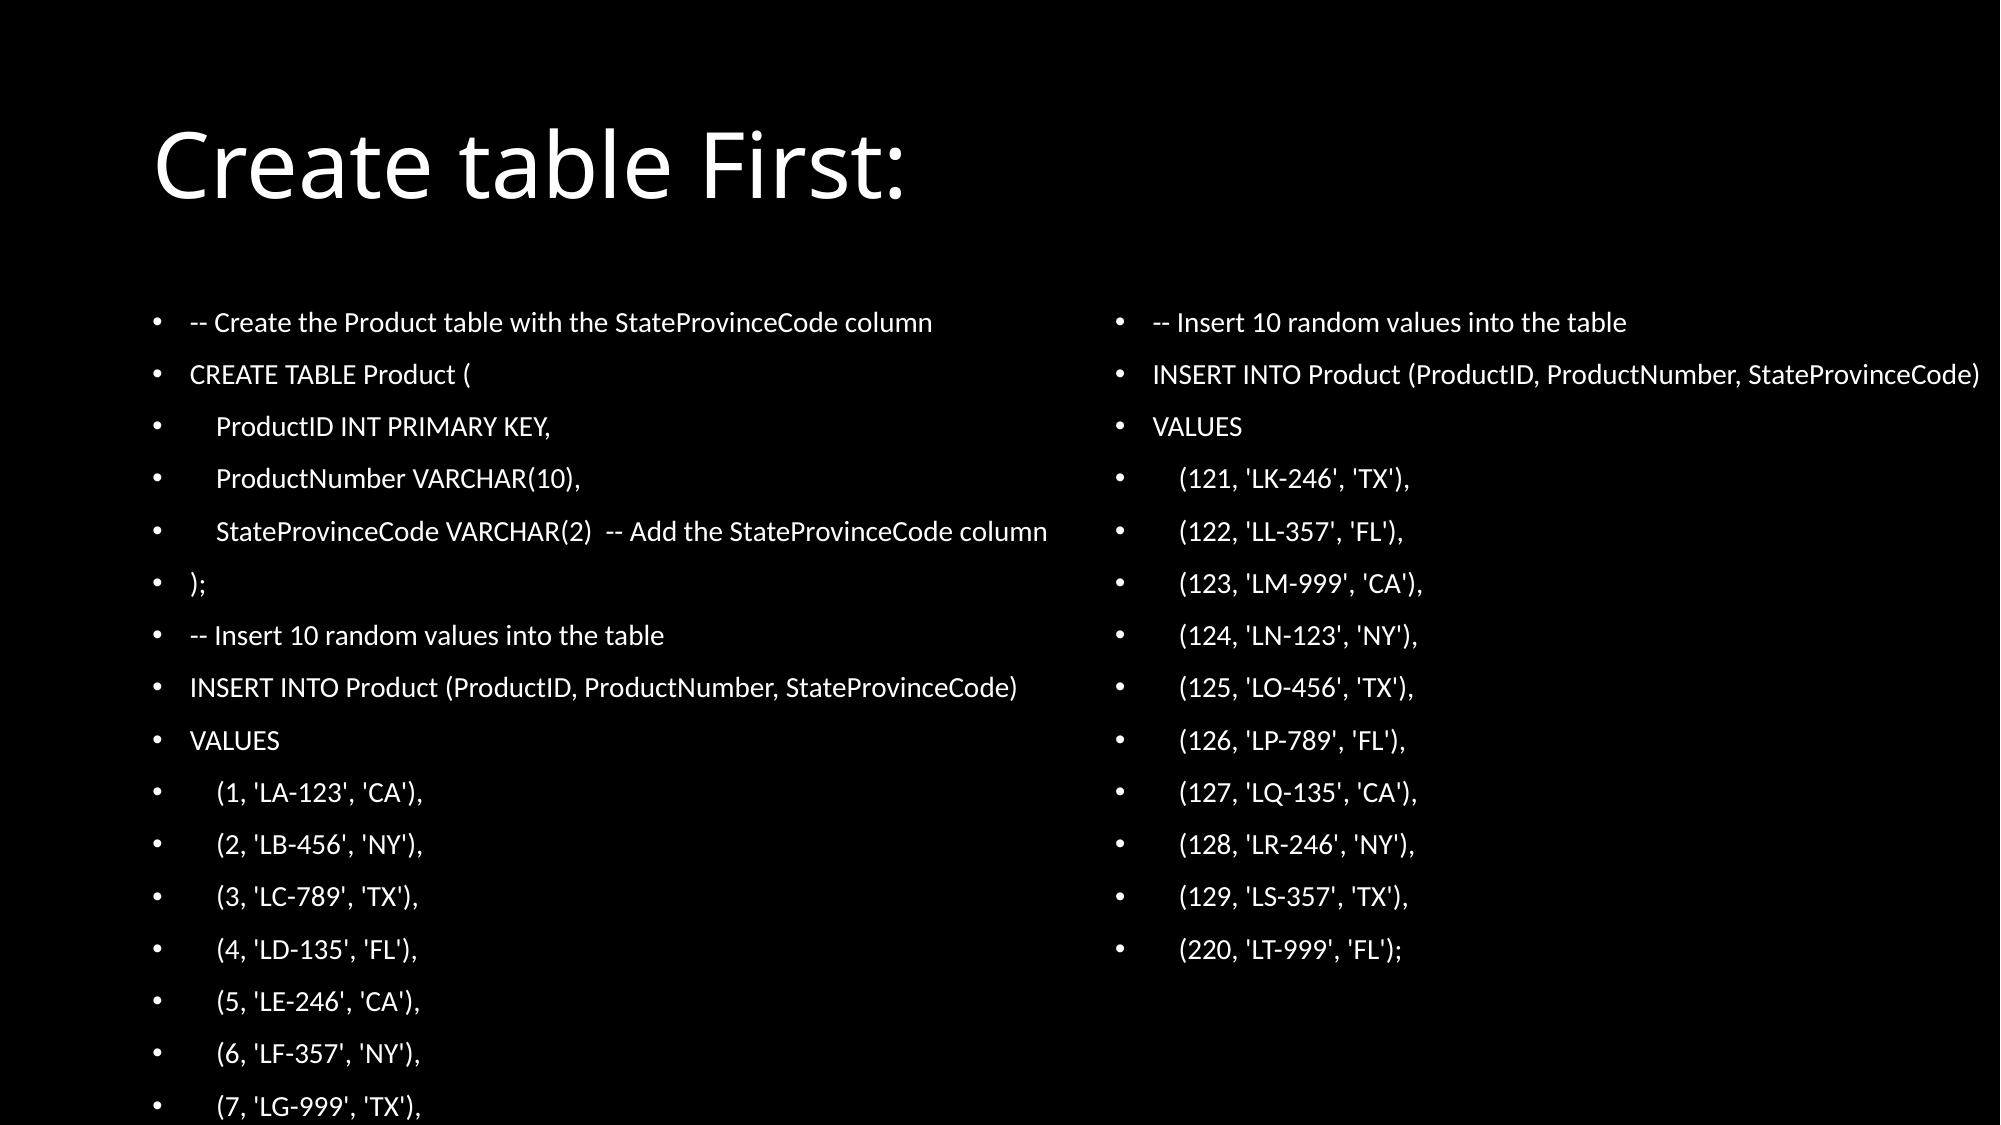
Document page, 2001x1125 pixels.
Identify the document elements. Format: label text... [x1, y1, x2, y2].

title Create table First: [137, 59, 1863, 278]
list -- Create the Product table with the StateProvinceCode column CREATE TABLE Product ( ProductID INT PRIMARY KEY, ProductNumber VARCHAR(10), StateProvinceCode VARCHAR(2) -- Add the StateProvinceCode column ); -- Insert 10 random values into the table INSERT INTO Product (ProductID, ProductNumber, StateProvinceCode) VALUES (1, 'LA-123', 'CA'), (2, 'LB-456', 'NY'), (3, 'LC-789', 'TX'), (4, 'LD-135', 'FL'), (5, 'LE-246', 'CA'), (6, 'LF-357', 'NY'), (7, 'LG-999', 'TX'), (8, 'LH-123', 'FL'), (9, 'LI-456', 'CA'), (10, 'LJ-789', 'NY'), (11, 'LK-246', 'TX'), (12, 'LL-357', 'FL'), (13, 'LM-999', 'CA'), (14, 'LN-123', 'NY'), (15, 'LO-456', 'TX'), (16, 'LP-789', 'FL'), (17, 'LQ-135', 'CA'), (18, 'LR-246', 'NY'), (19, 'LS-357', 'TX'), (20, 'LT-999', 'FL'); [137, 299, 1084, 1014]
text_box -- Insert 10 random values into the table INSERT INTO Product (ProductID, ProductNumber, StateProvinceCode) VALUES (121, 'LK-246', 'TX'), (122, 'LL-357', 'FL'), (123, 'LM-999', 'CA'), (124, 'LN-123', 'NY'), (125, 'LO-456', 'TX'), (126, 'LP-789', 'FL'), (127, 'LQ-135', 'CA'), (128, 'LR-246', 'NY'), (129, 'LS-357', 'TX'), (220, 'LT-999', 'FL'); [1099, 299, 2000, 1014]
